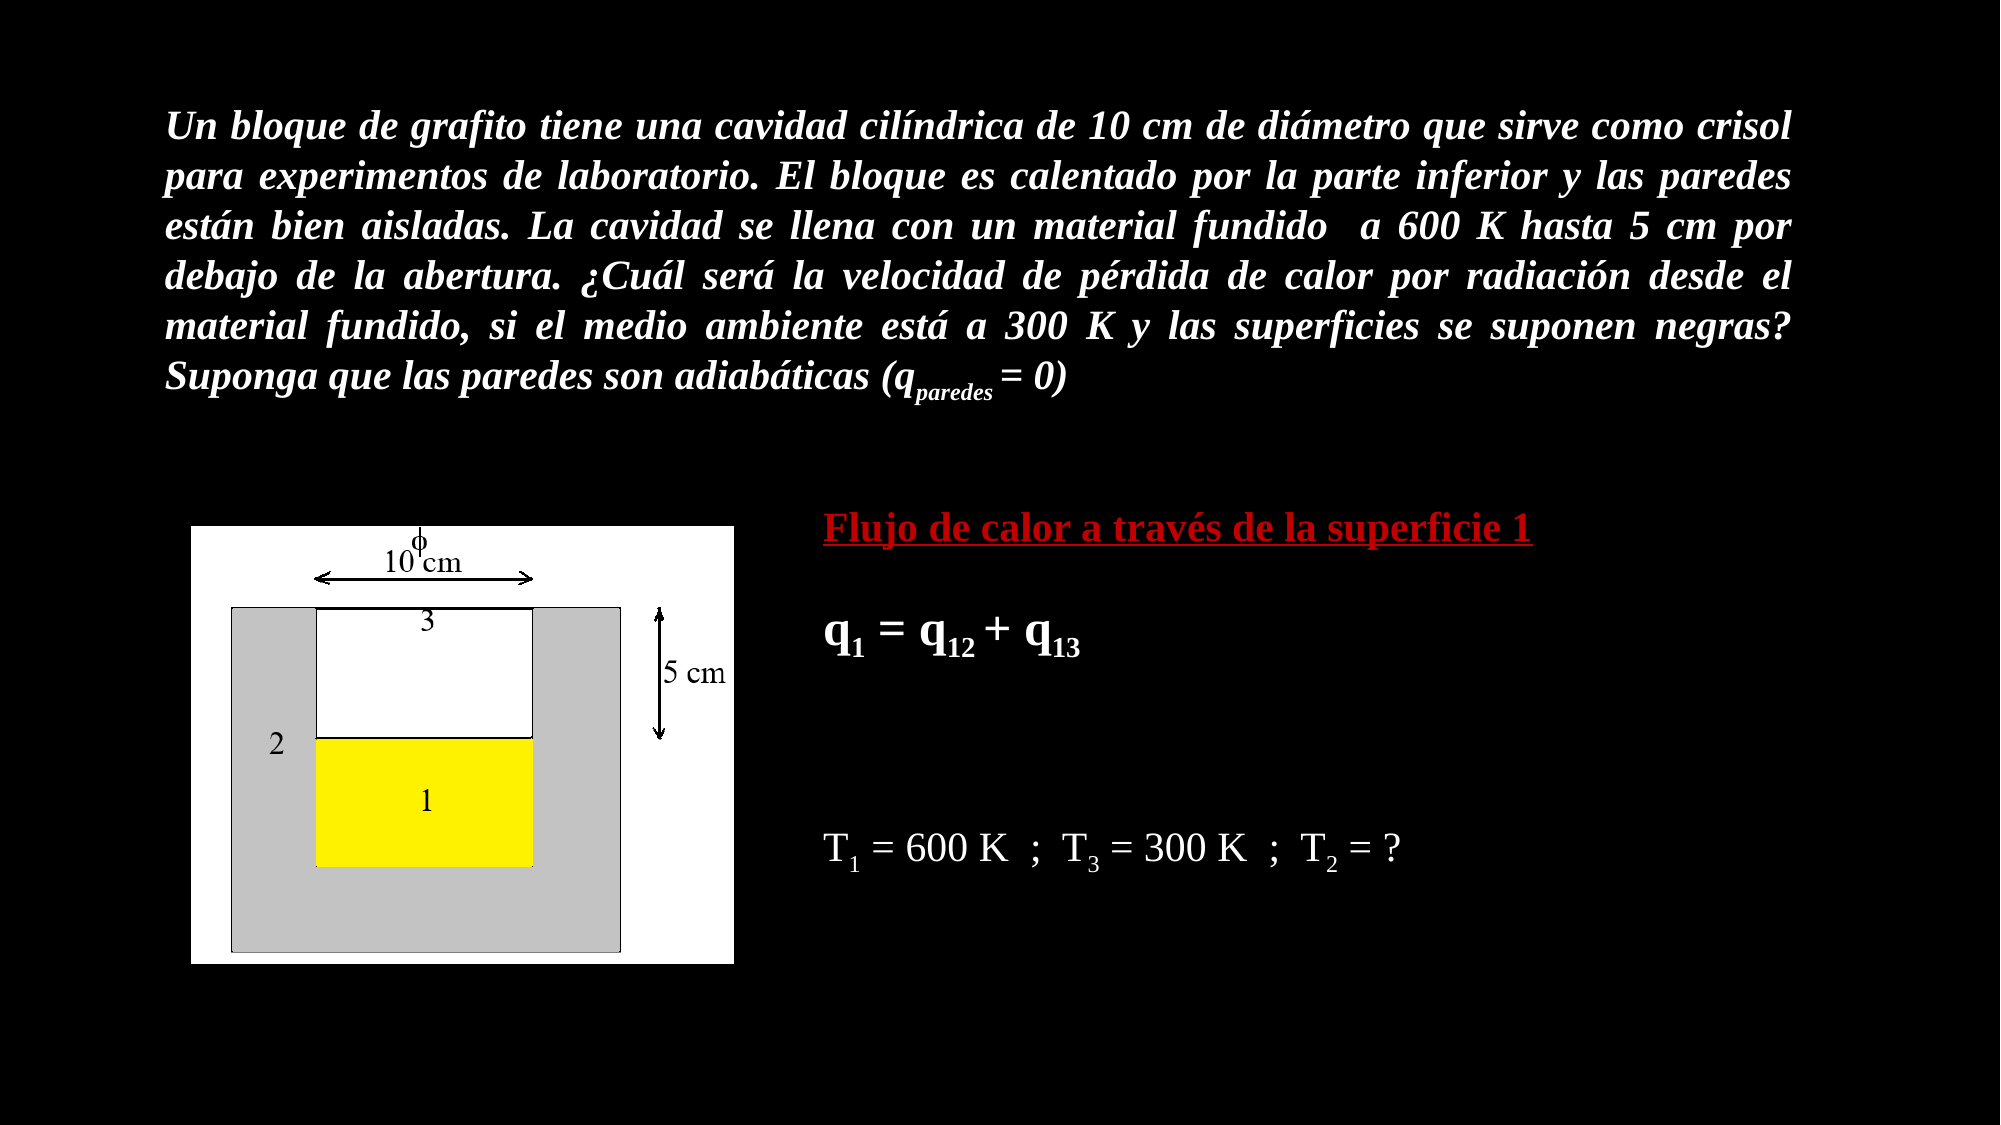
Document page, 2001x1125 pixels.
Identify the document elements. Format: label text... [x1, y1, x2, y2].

picture [191, 526, 734, 964]
text_box Un bloque de grafito tiene una cavidad cilíndrica de 10 cm de diámetro que sirve como crisol para experimentos de laboratorio. El bloque es calentado por la parte inferior y las paredes están bien aisladas. La cavidad se llena con un material fundido a 600 K hasta 5 cm por debajo de la abertura. ¿Cuál será la velocidad de pérdida de calor por radiación desde el material fundido, si el medio ambiente está a 300 K y las superficies se suponen negras? Suponga que las paredes son adiabáticas (qparedes = 0) [150, 90, 1809, 413]
